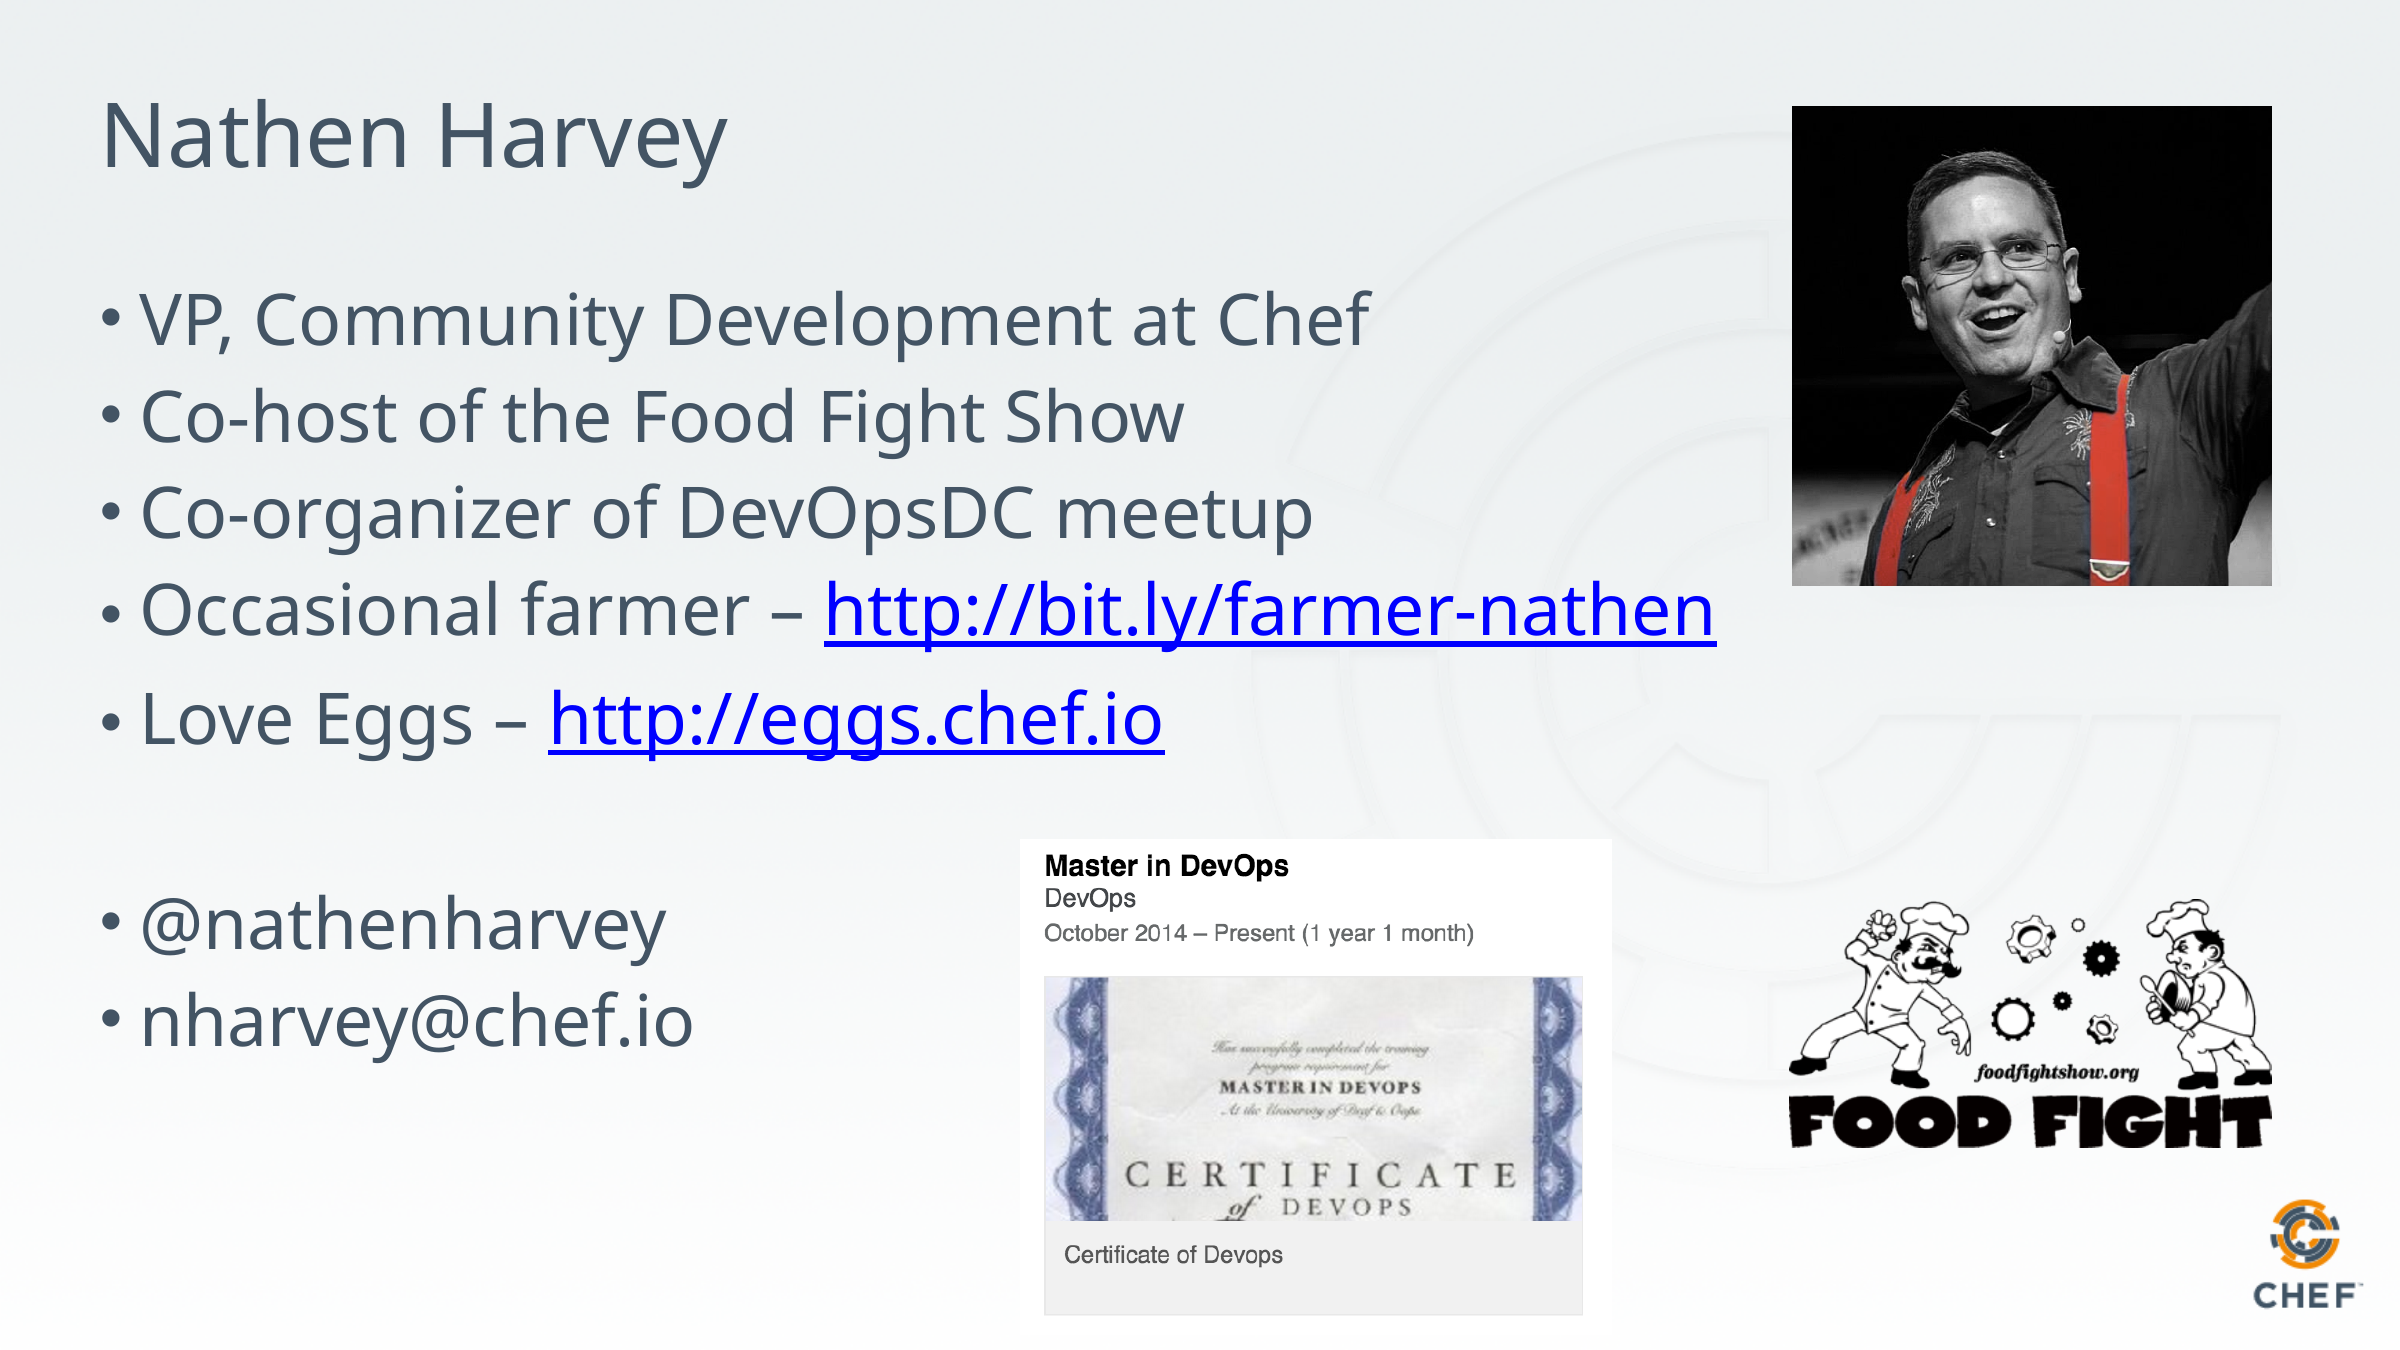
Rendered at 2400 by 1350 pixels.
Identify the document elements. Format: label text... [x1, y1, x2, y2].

list VP, Community Development at Chef Co-host of the Food Fight Show Co-organizer of DevOpsDC meetup Occasional farmer – http://bit.ly/farmer-nathen Love Eggs – http://eggs.chef.io @nathenharvey nharvey@chef.io [99, 274, 2300, 1064]
picture [0, 0, 2400, 1350]
title Nathen Harvey [99, 90, 2300, 190]
